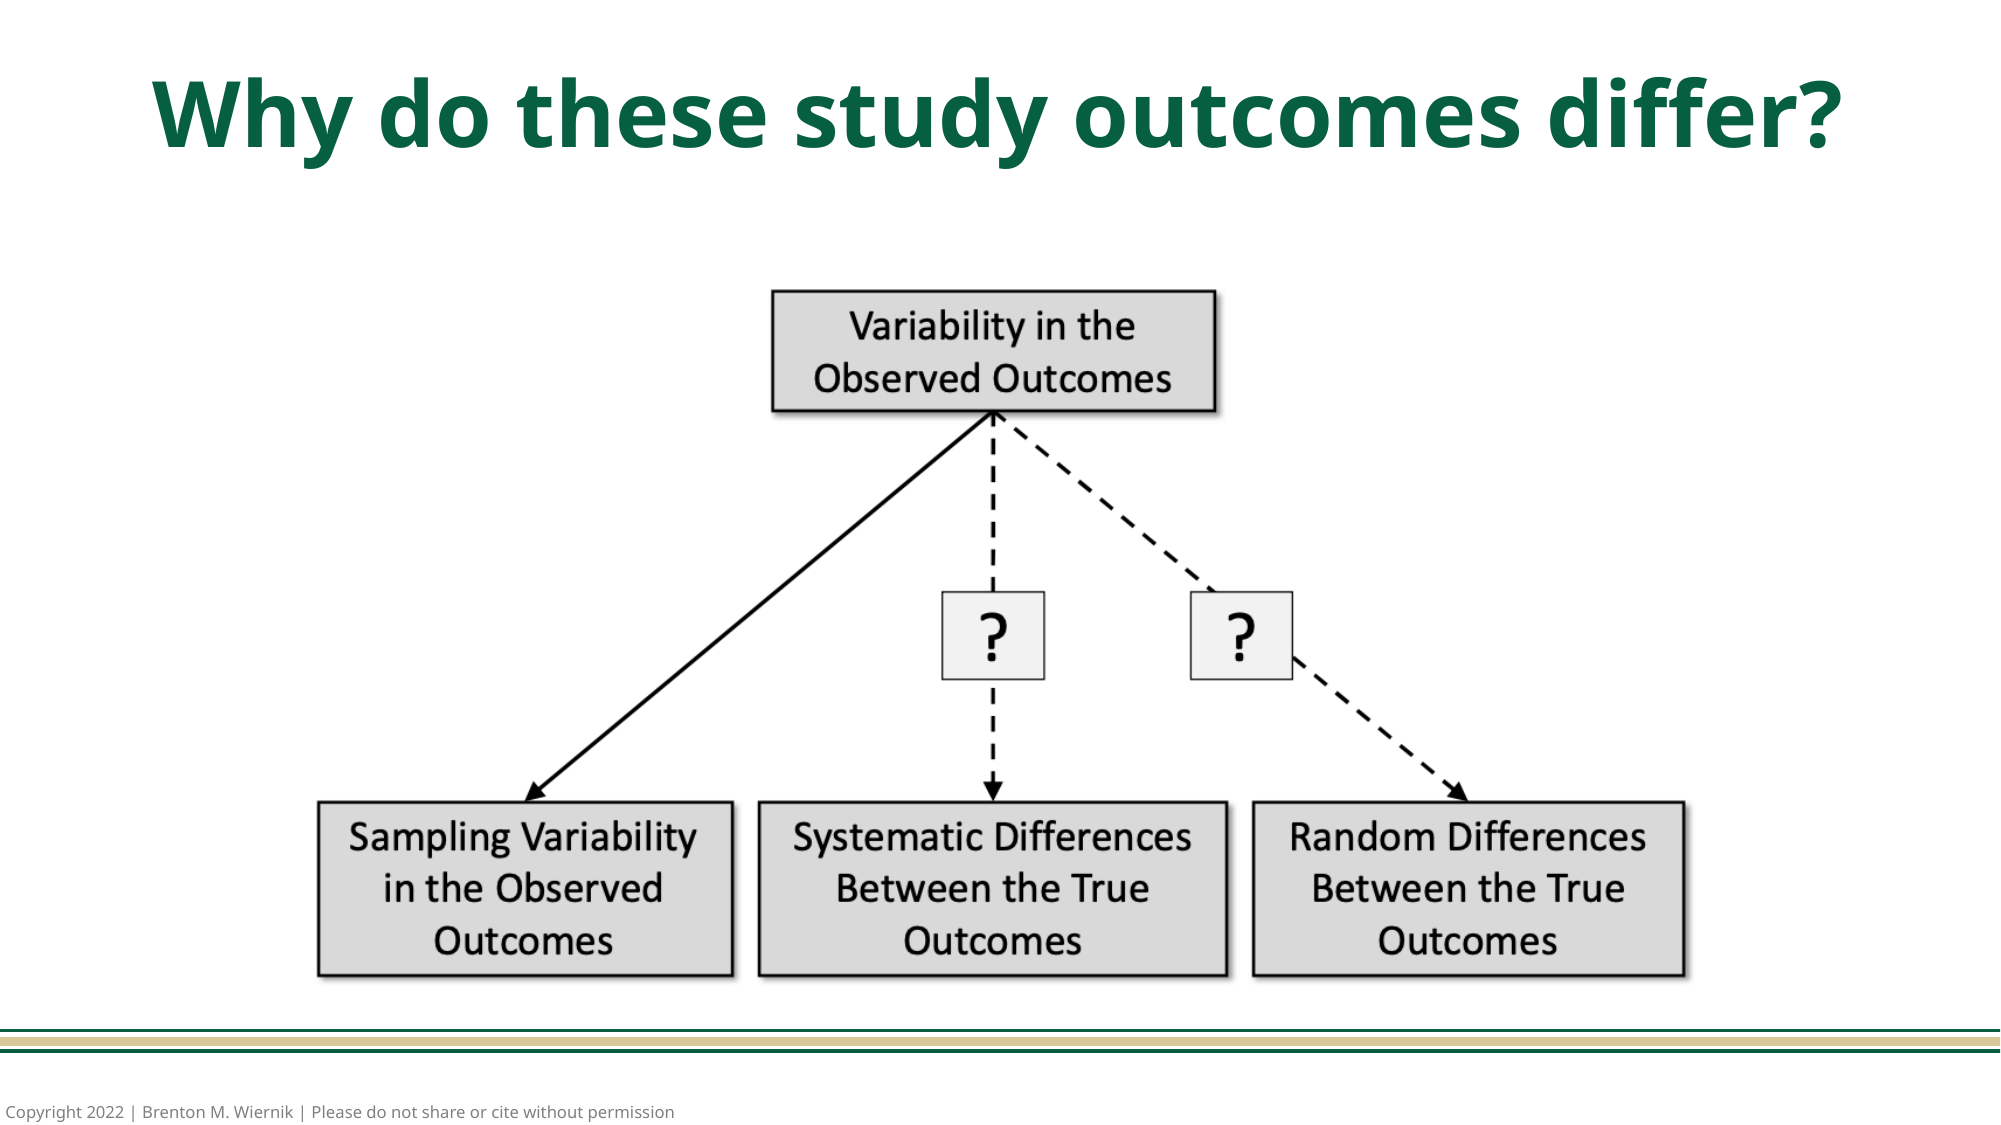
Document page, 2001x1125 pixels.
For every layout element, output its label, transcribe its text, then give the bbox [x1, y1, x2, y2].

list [300, 218, 1700, 1013]
title Why do these study outcomes differ? [137, 59, 1863, 177]
